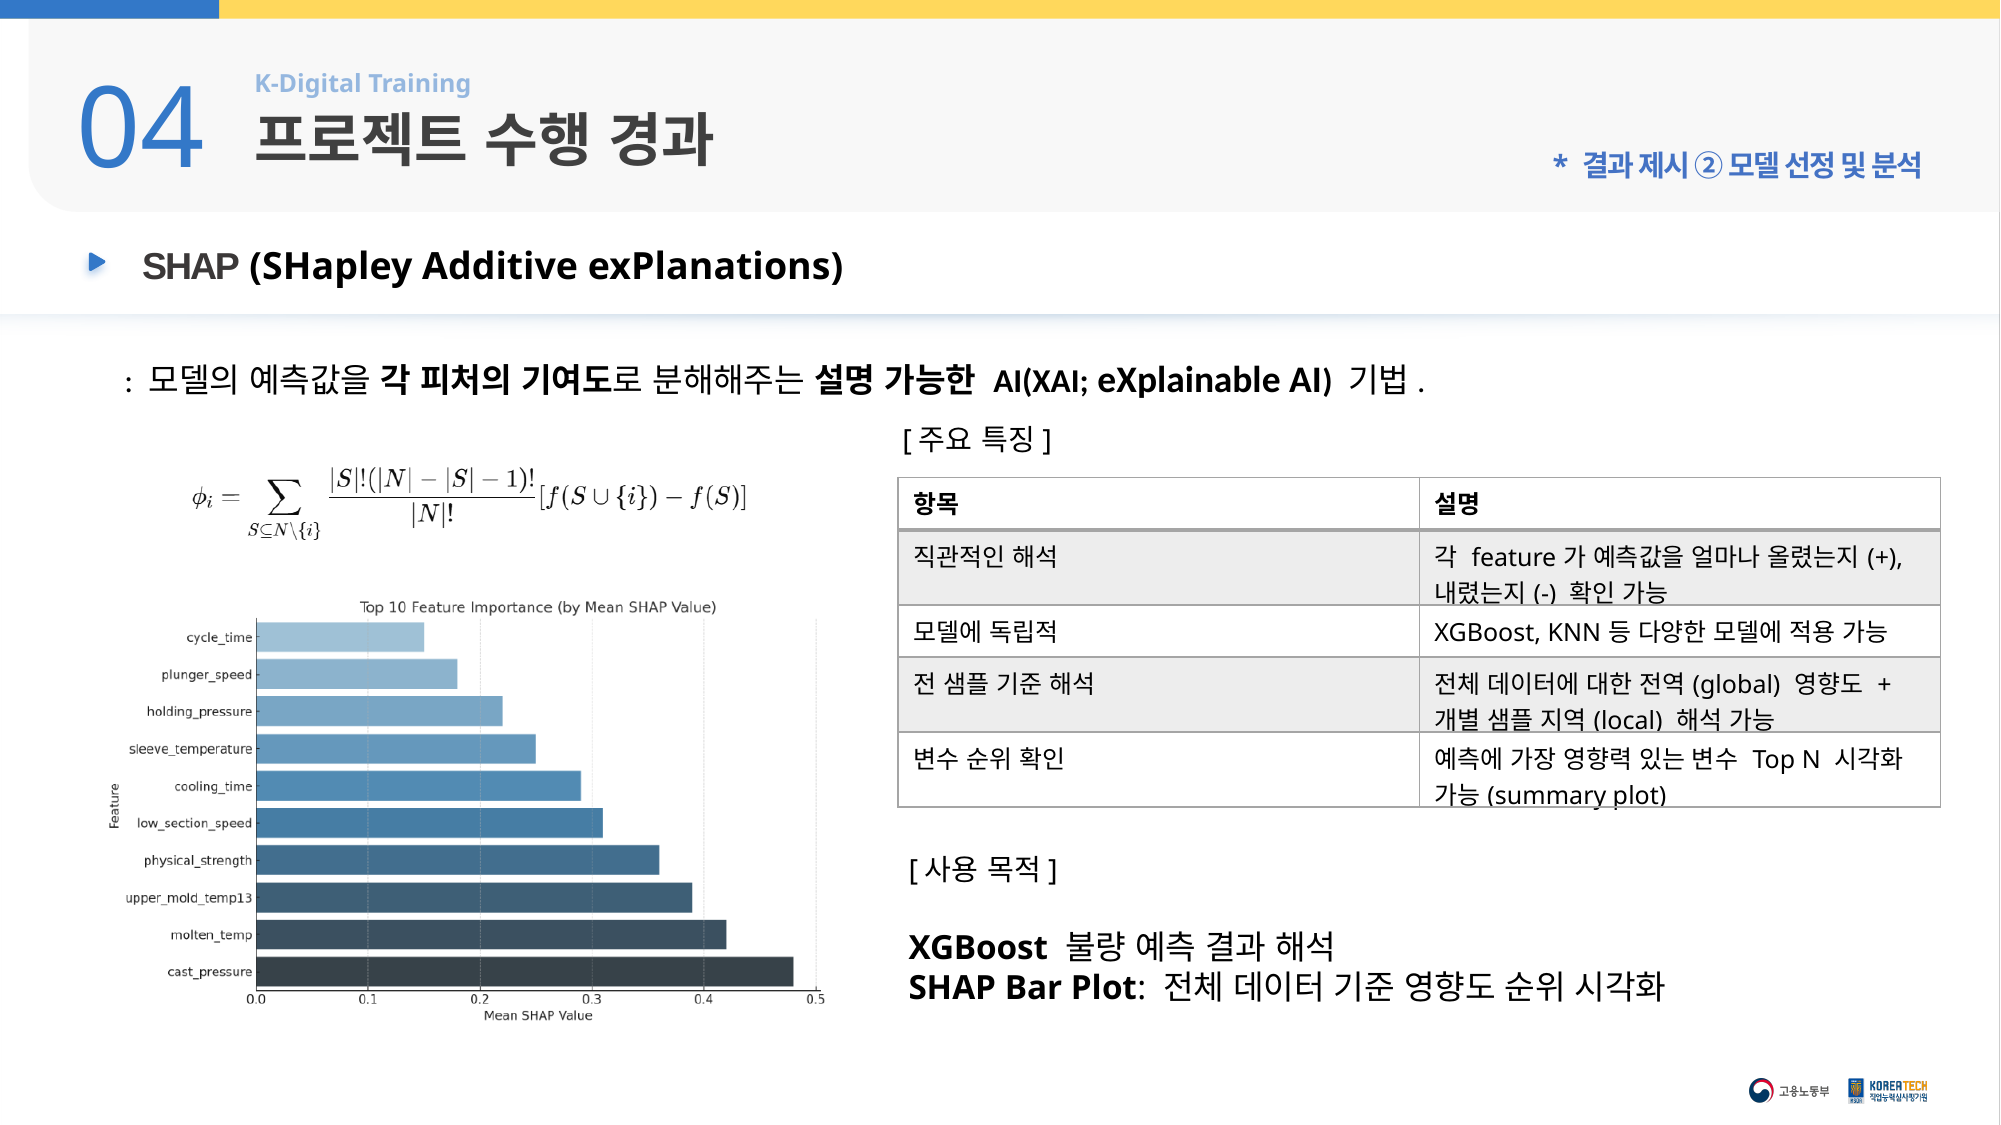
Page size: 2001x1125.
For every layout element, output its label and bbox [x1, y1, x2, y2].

text_box [1749, 1078, 1927, 1104]
picture [0, 0, 2000, 1125]
text_box [88, 234, 1821, 296]
text_box [61, 54, 1038, 191]
